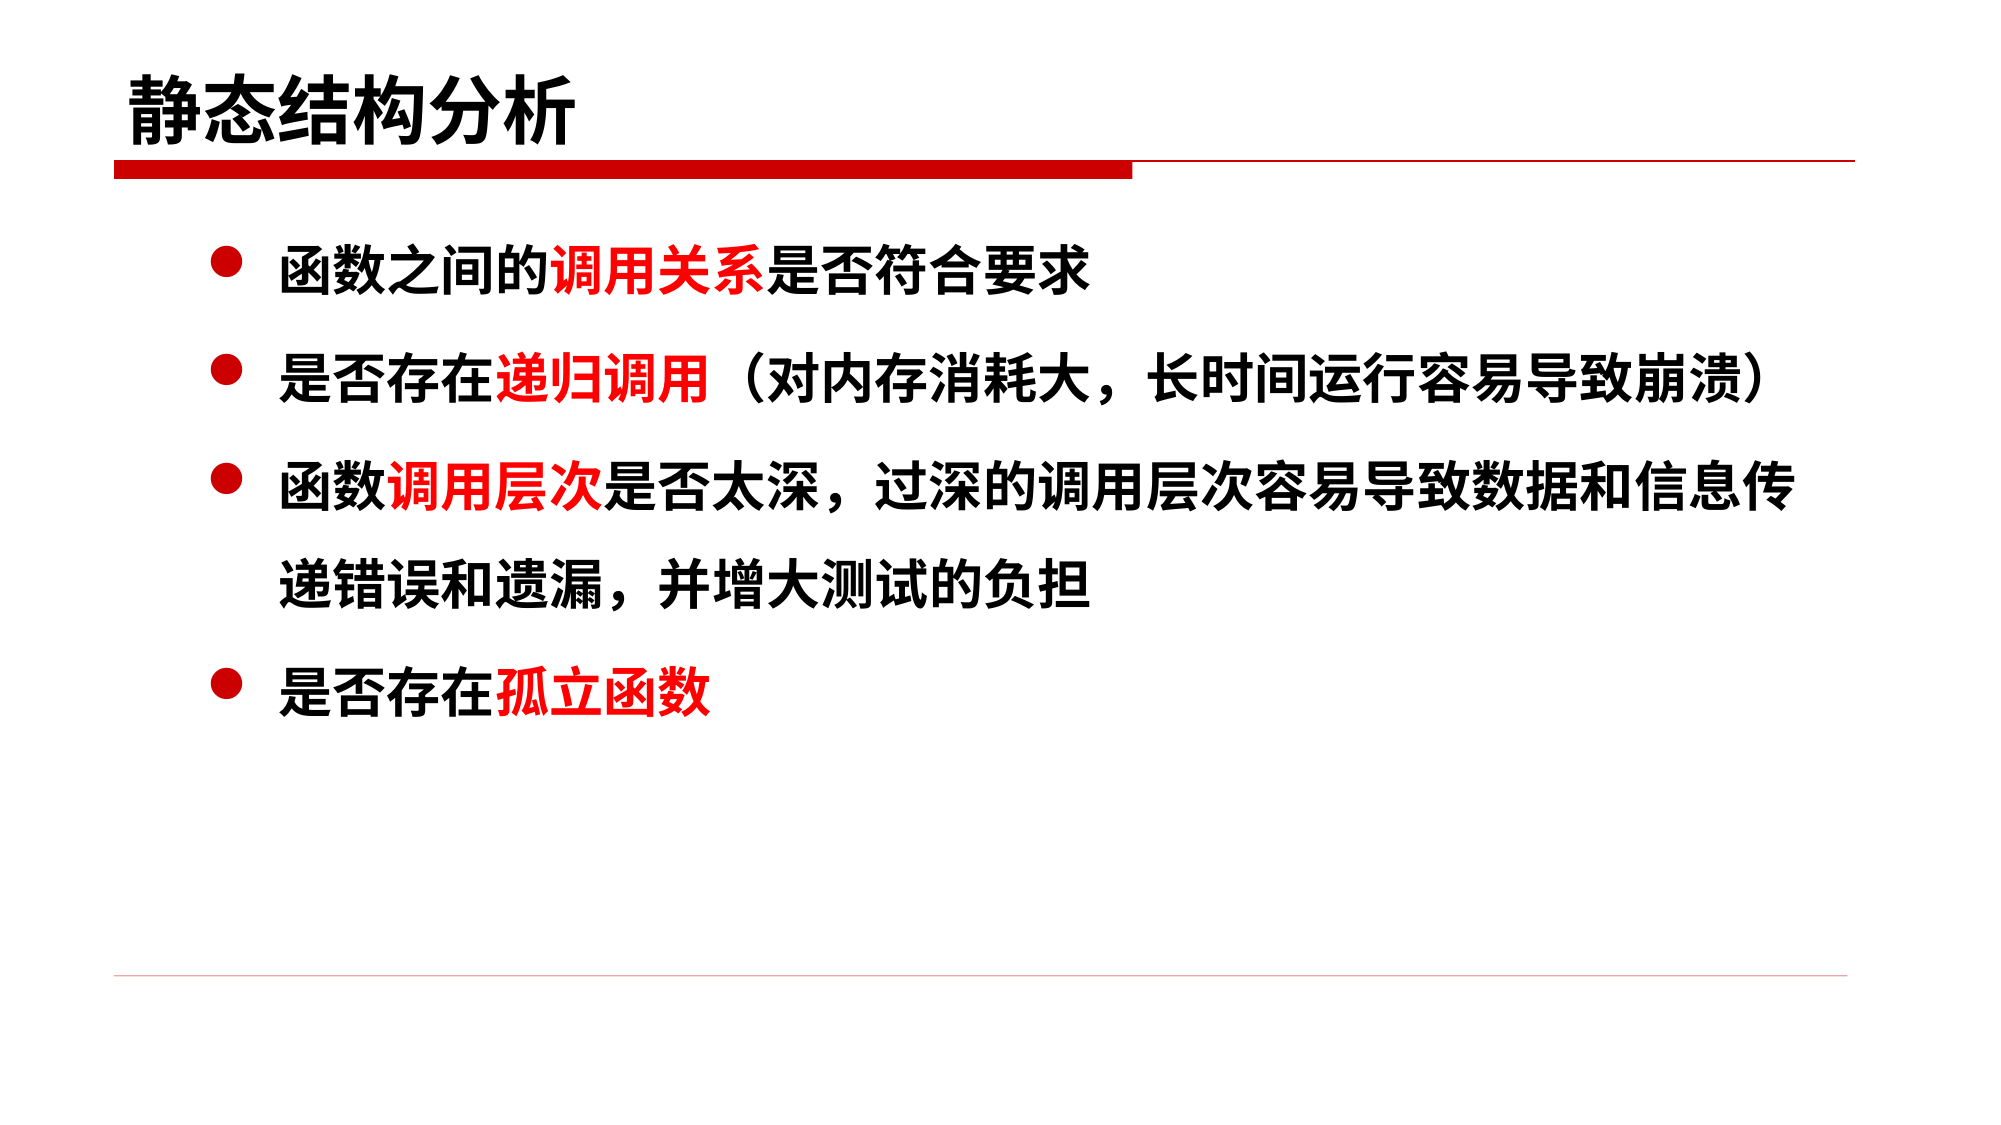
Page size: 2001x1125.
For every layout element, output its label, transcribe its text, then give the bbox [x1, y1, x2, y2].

title 静态结构分析 [112, 42, 1863, 161]
list 函数之间的调用关系是否符合要求 是否存在递归调用（对内存消耗大，长时间运行容易导致崩溃） 函数调用层次是否太深，过深的调用层次容易导致数据和信息传递错误和遗漏，并增大测试的负担 是否存在孤立函数 [114, 196, 1865, 897]
